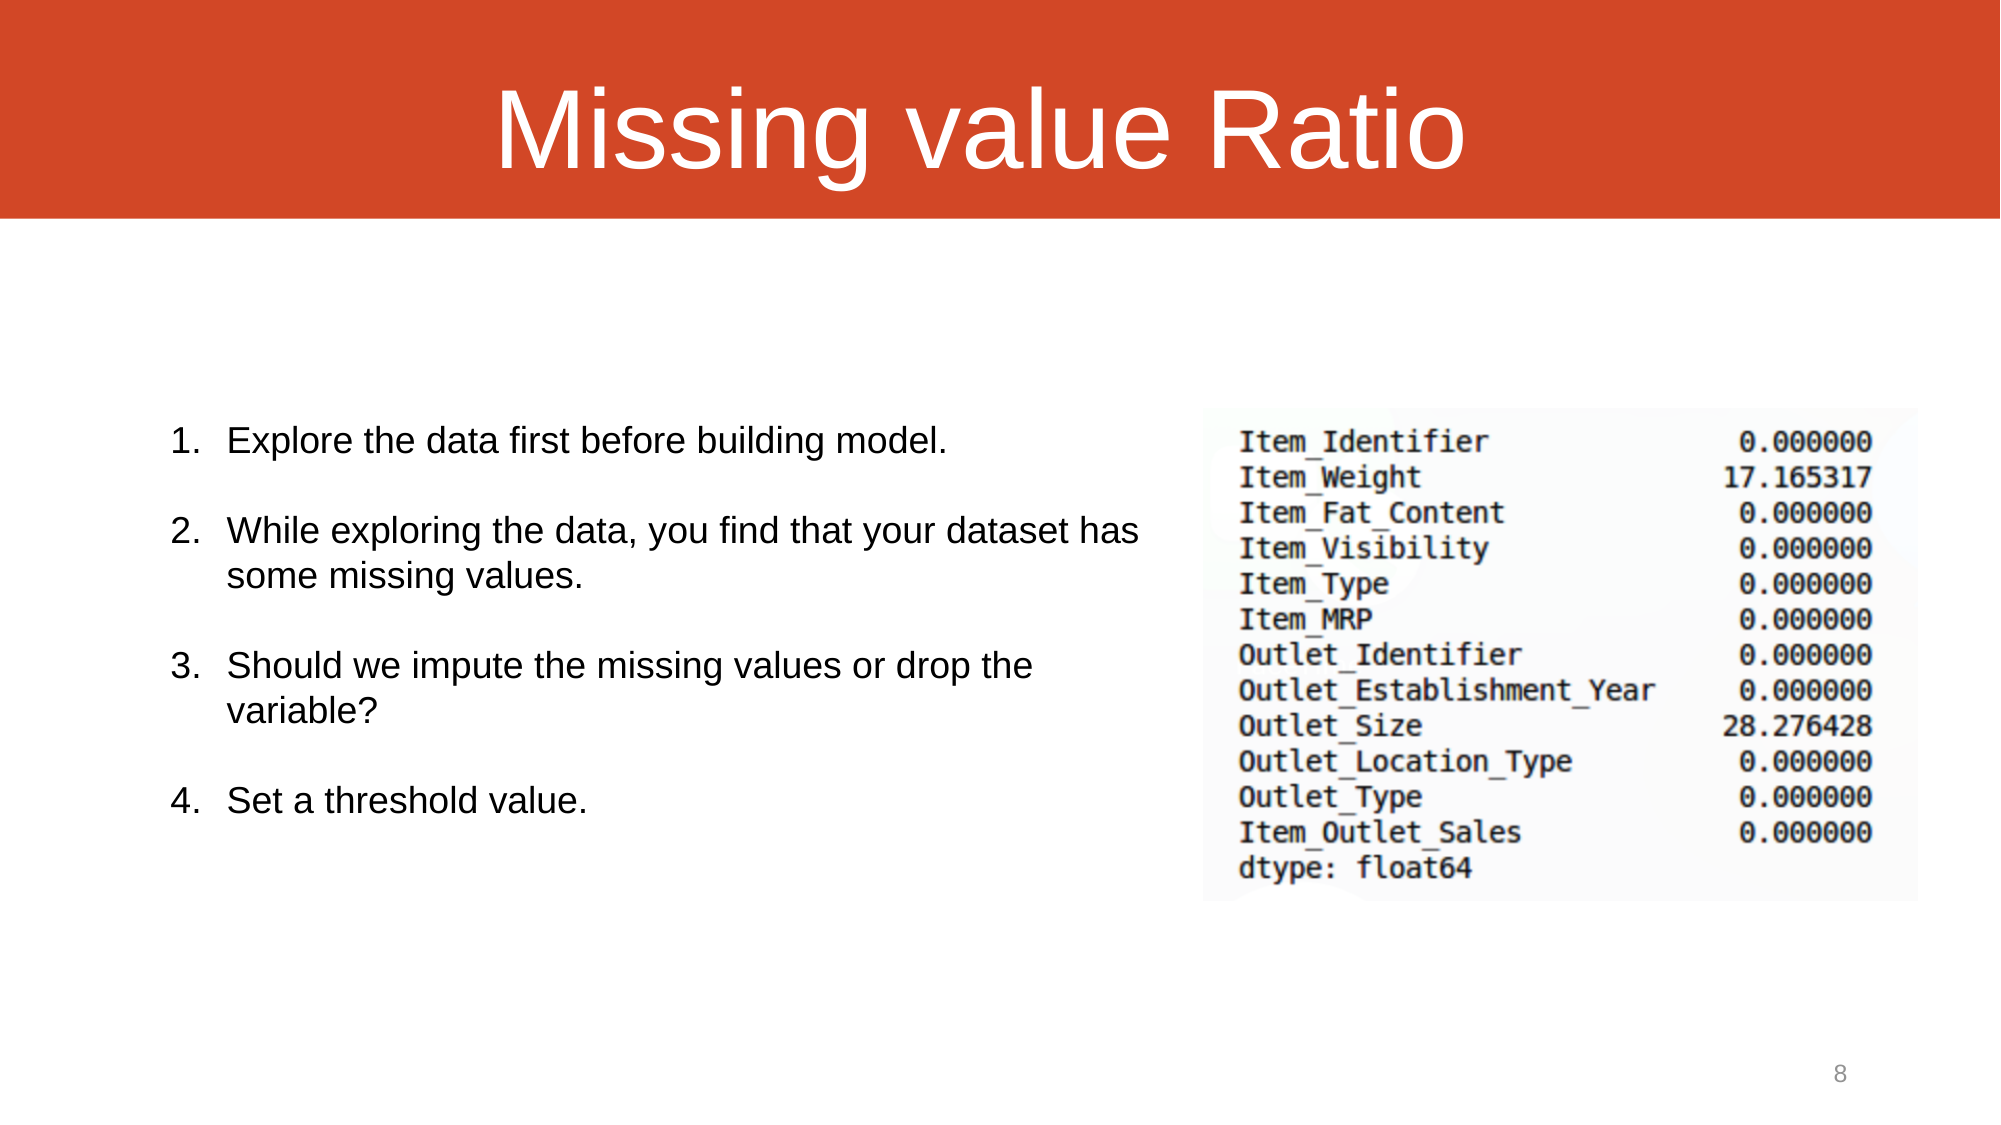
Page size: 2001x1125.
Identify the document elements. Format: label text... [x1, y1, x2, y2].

title Missing value Ratio [99, 0, 1863, 199]
text_box Explore the data first before building model. While exploring the data, you find that your dataset has some missing values. Should we impute the missing values or drop the variable? Set a threshold value. [155, 408, 1159, 874]
picture [1203, 408, 1918, 901]
slide_number 8 [1325, 1042, 1863, 1103]
